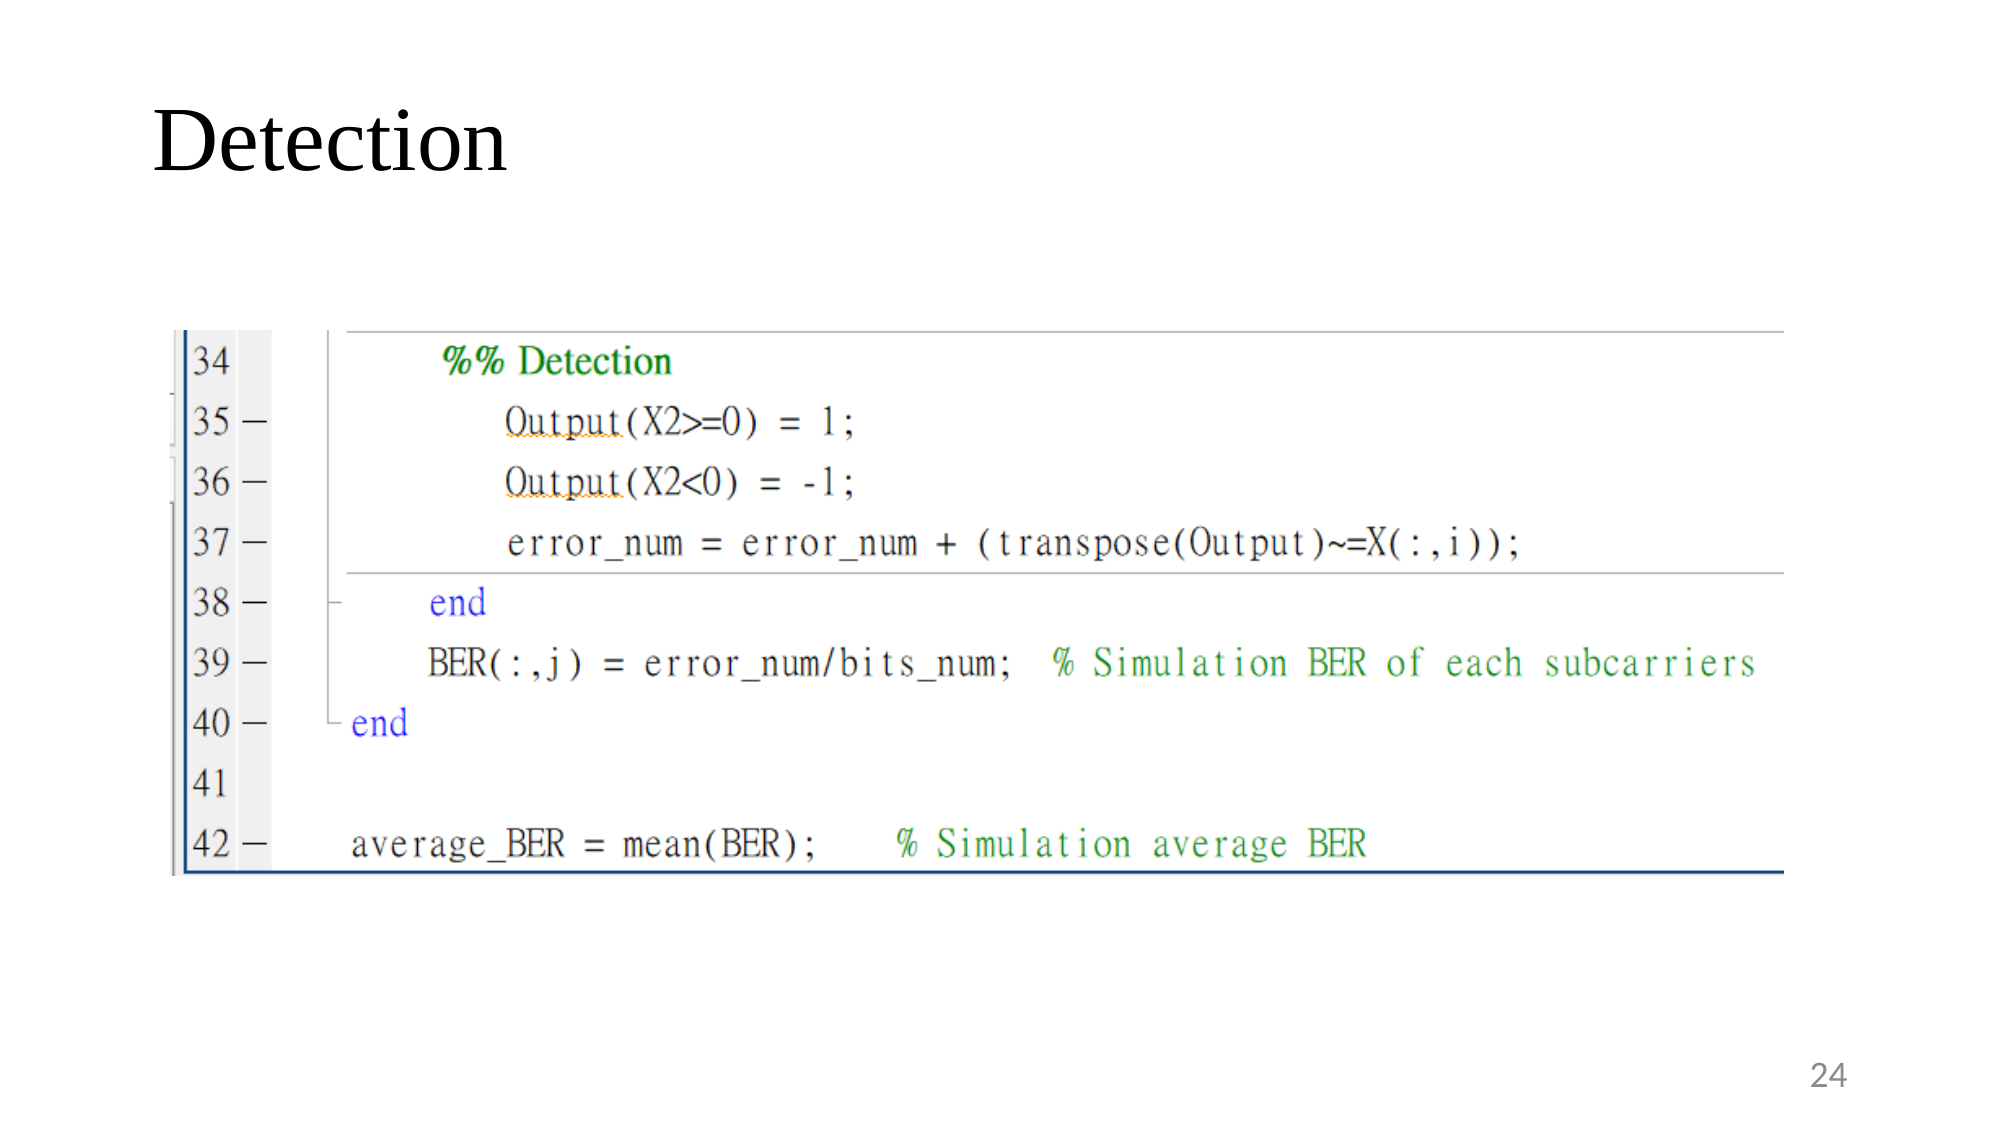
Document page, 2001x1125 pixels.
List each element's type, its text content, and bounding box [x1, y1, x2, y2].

picture [169, 330, 1784, 876]
title Detection [137, 32, 1863, 239]
slide_number 24 [1412, 1073, 1863, 1103]
text_box [137, 239, 1961, 1073]
